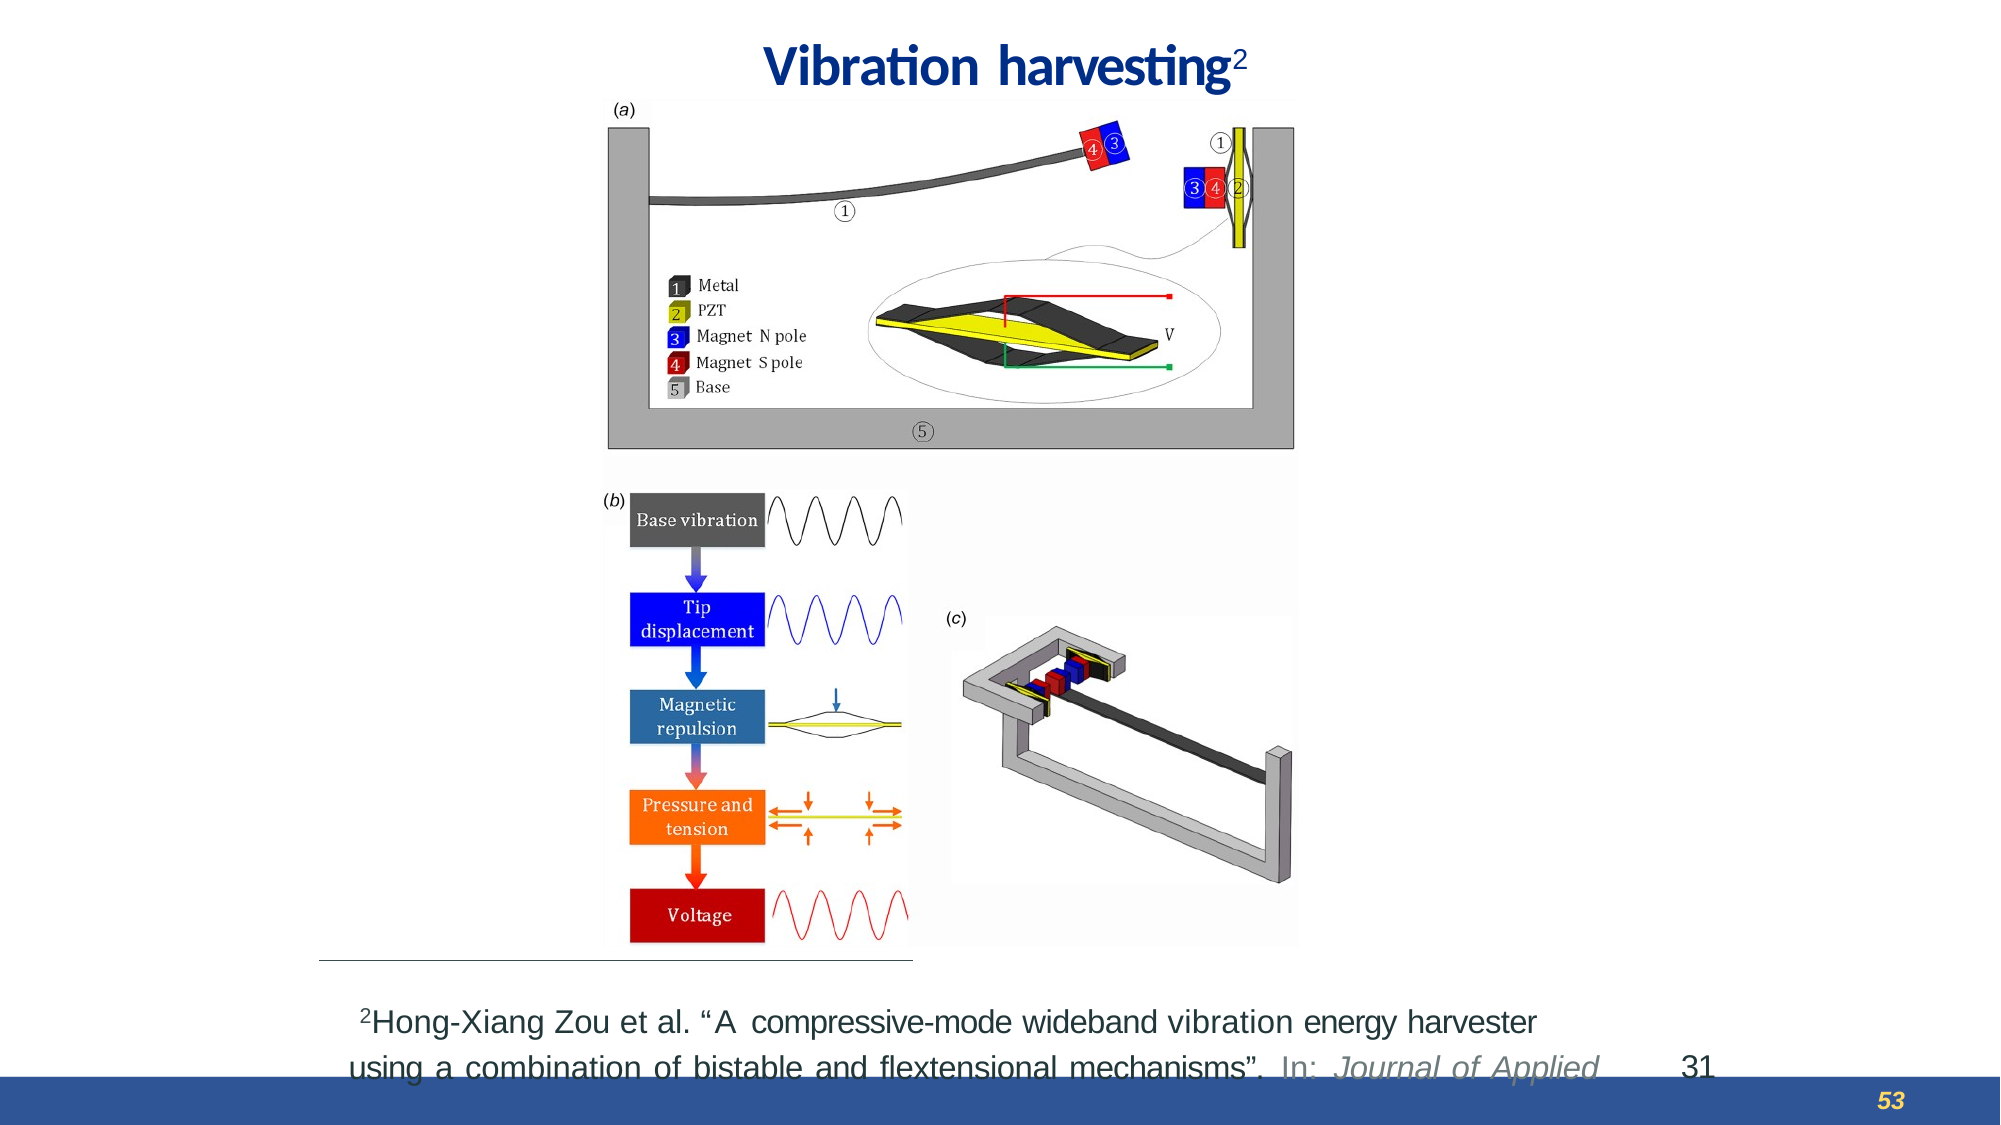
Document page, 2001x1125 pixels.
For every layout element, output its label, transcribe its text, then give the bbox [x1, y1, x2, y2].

title Vibration harvesting2 [137, 0, 1863, 156]
text_box 31 [1676, 1041, 1720, 1086]
text_box 2Hong-Xiang Zou et al. “A compressive-mode wideband vibration energy harvester using a combination of bistable and flextensional mechanisms”. In: Journal of Applied [336, 986, 1618, 1086]
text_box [318, 99, 1299, 962]
